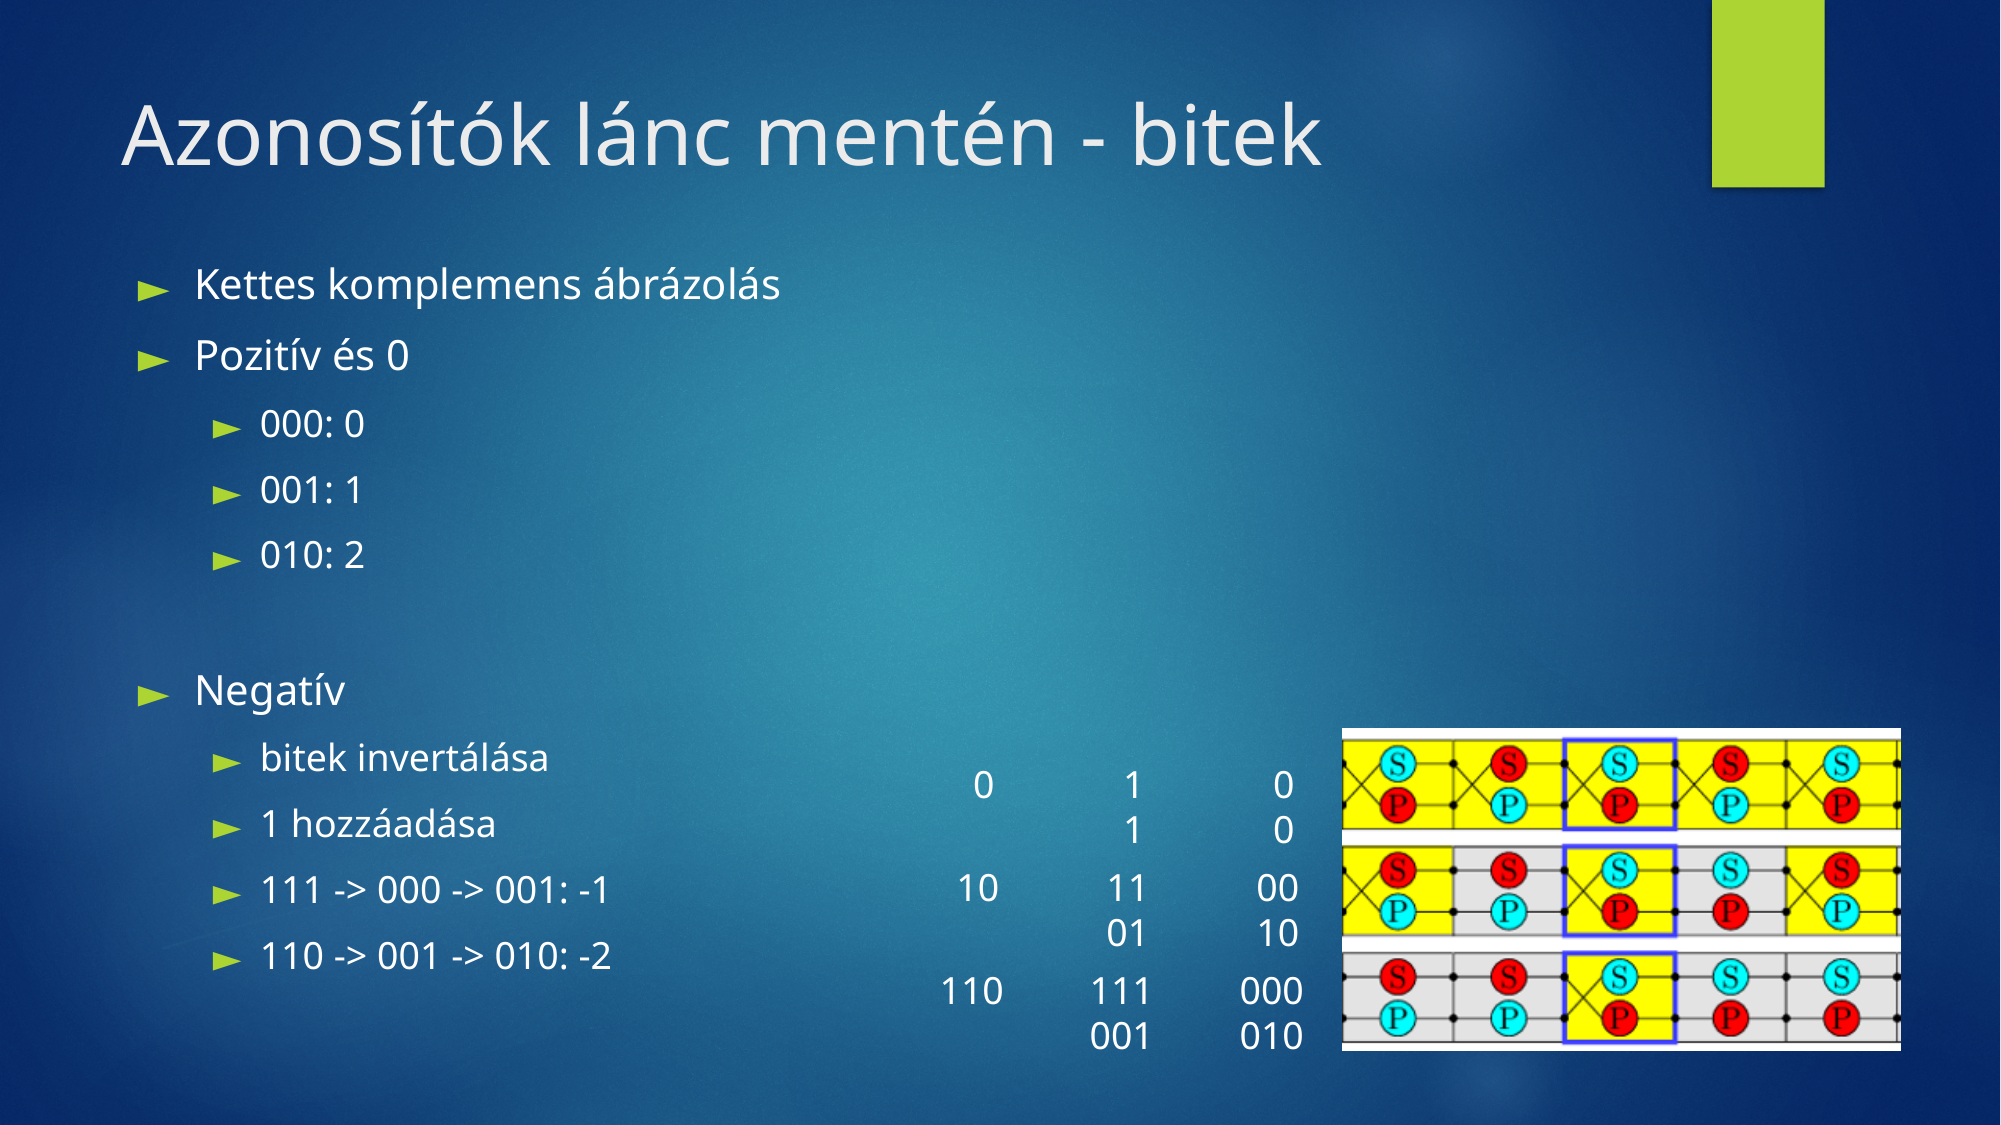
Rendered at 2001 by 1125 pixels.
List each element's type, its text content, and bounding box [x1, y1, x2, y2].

text_box 10 11 00 01 10 [941, 856, 1337, 962]
list Kettes komplemens ábrázolás Pozitív és 0 000: 0 001: 1 010: 2 Negatív bitek invertálása 1 hozzáadása 111 -> 000 -> 001: -1 110 -> 001 -> 010: -2 [122, 250, 1823, 1025]
text_box 0 1 0 1 0 [958, 754, 1327, 856]
title Azonosítók lánc mentén - bitek [106, 74, 1649, 304]
text_box 110 111 000 001 010 [924, 959, 1327, 1065]
picture [0, 0, 2001, 1125]
